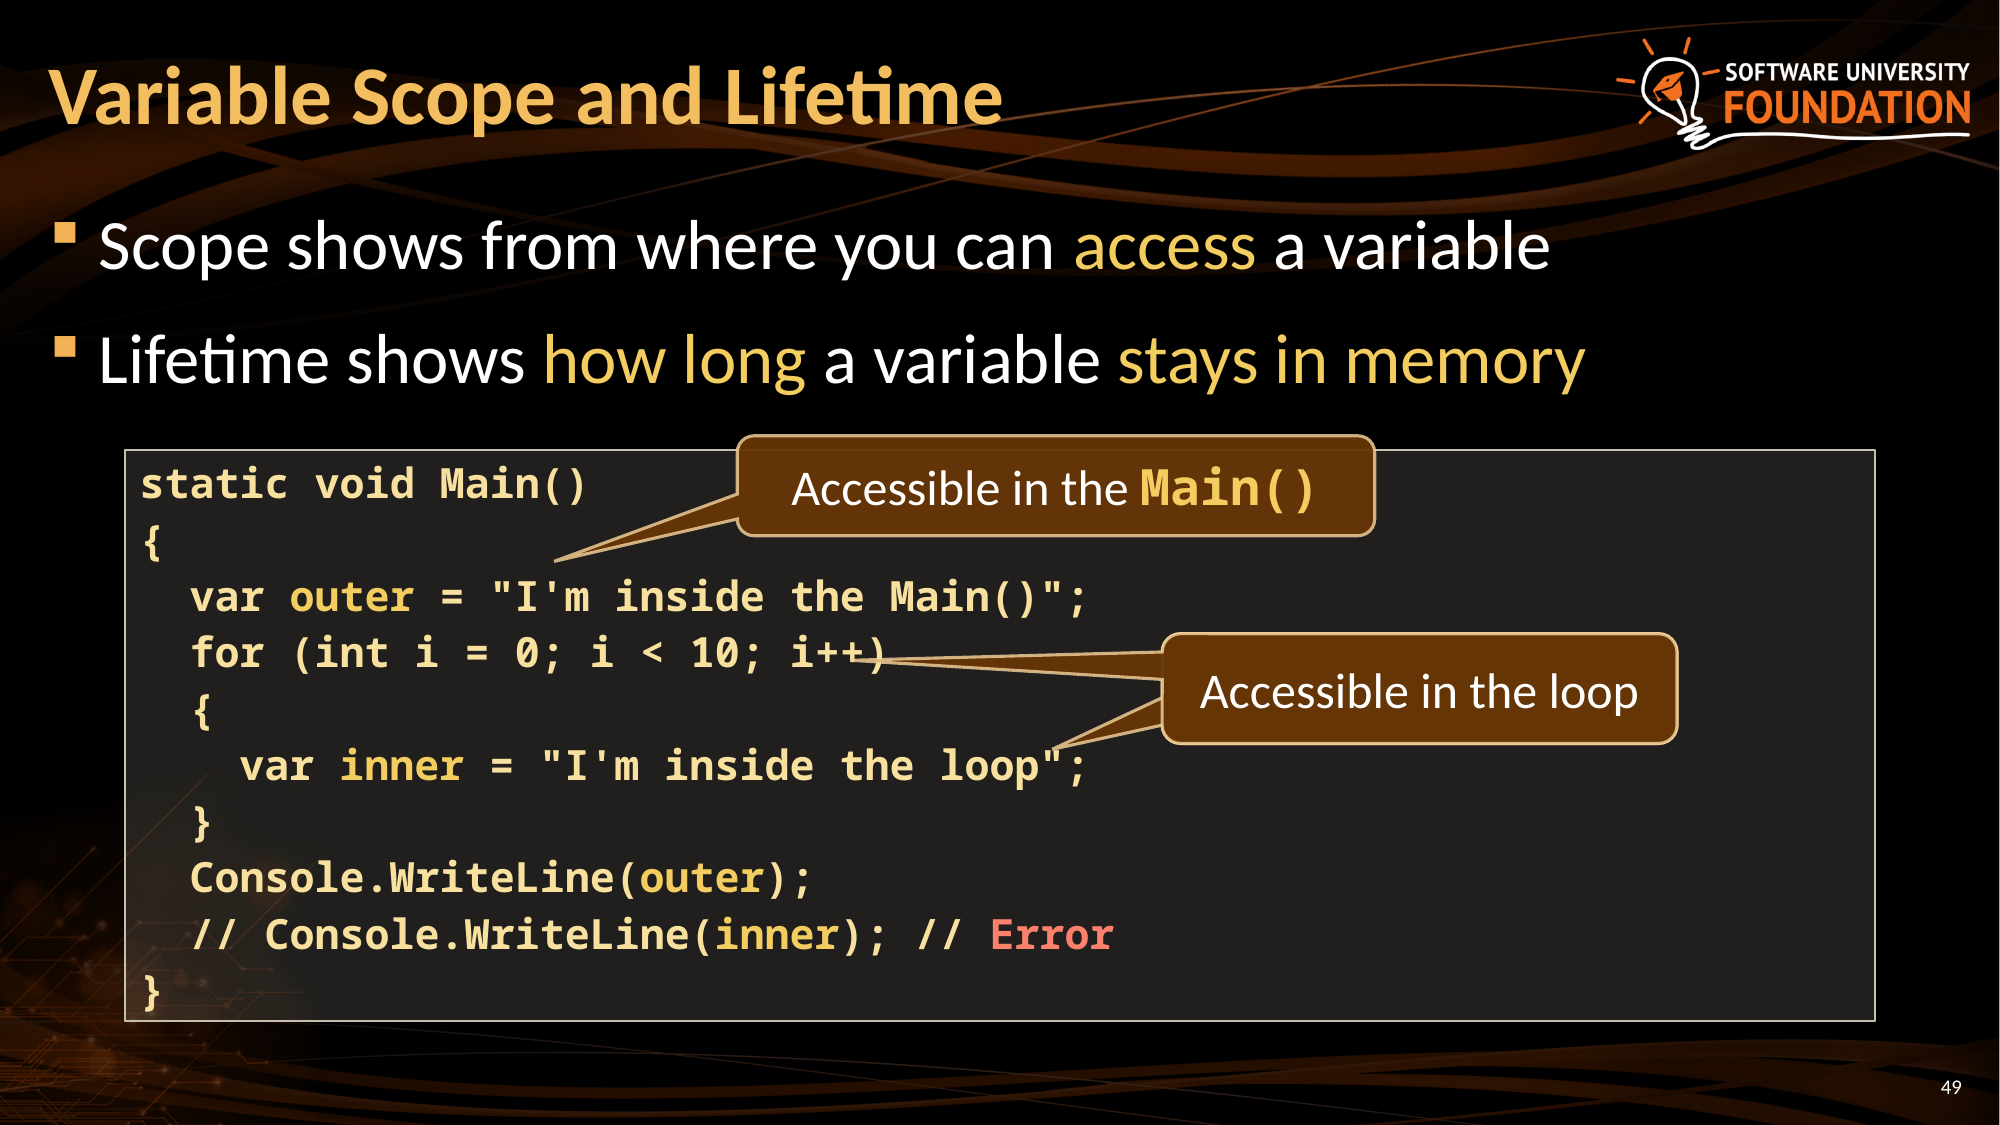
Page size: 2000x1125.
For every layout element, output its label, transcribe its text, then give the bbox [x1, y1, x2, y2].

picture [0, 0, 2000, 1125]
text_box static void Main() { var outer = "I'm inside the Main()"; for (int i = 0; i < 10; i++) { var inner = "I'm inside the loop"; } Console.WriteLine(outer); // Console.WriteLine(inner); // Error } [124, 449, 1875, 1022]
list Scope shows from where you can access a variable Lifetime shows how long a variable stays in memory [31, 188, 1968, 1103]
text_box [1162, 633, 1678, 744]
title Variable Scope and Lifetime [30, 6, 1602, 189]
text_box Accessible in the Main() [553, 434, 1376, 563]
